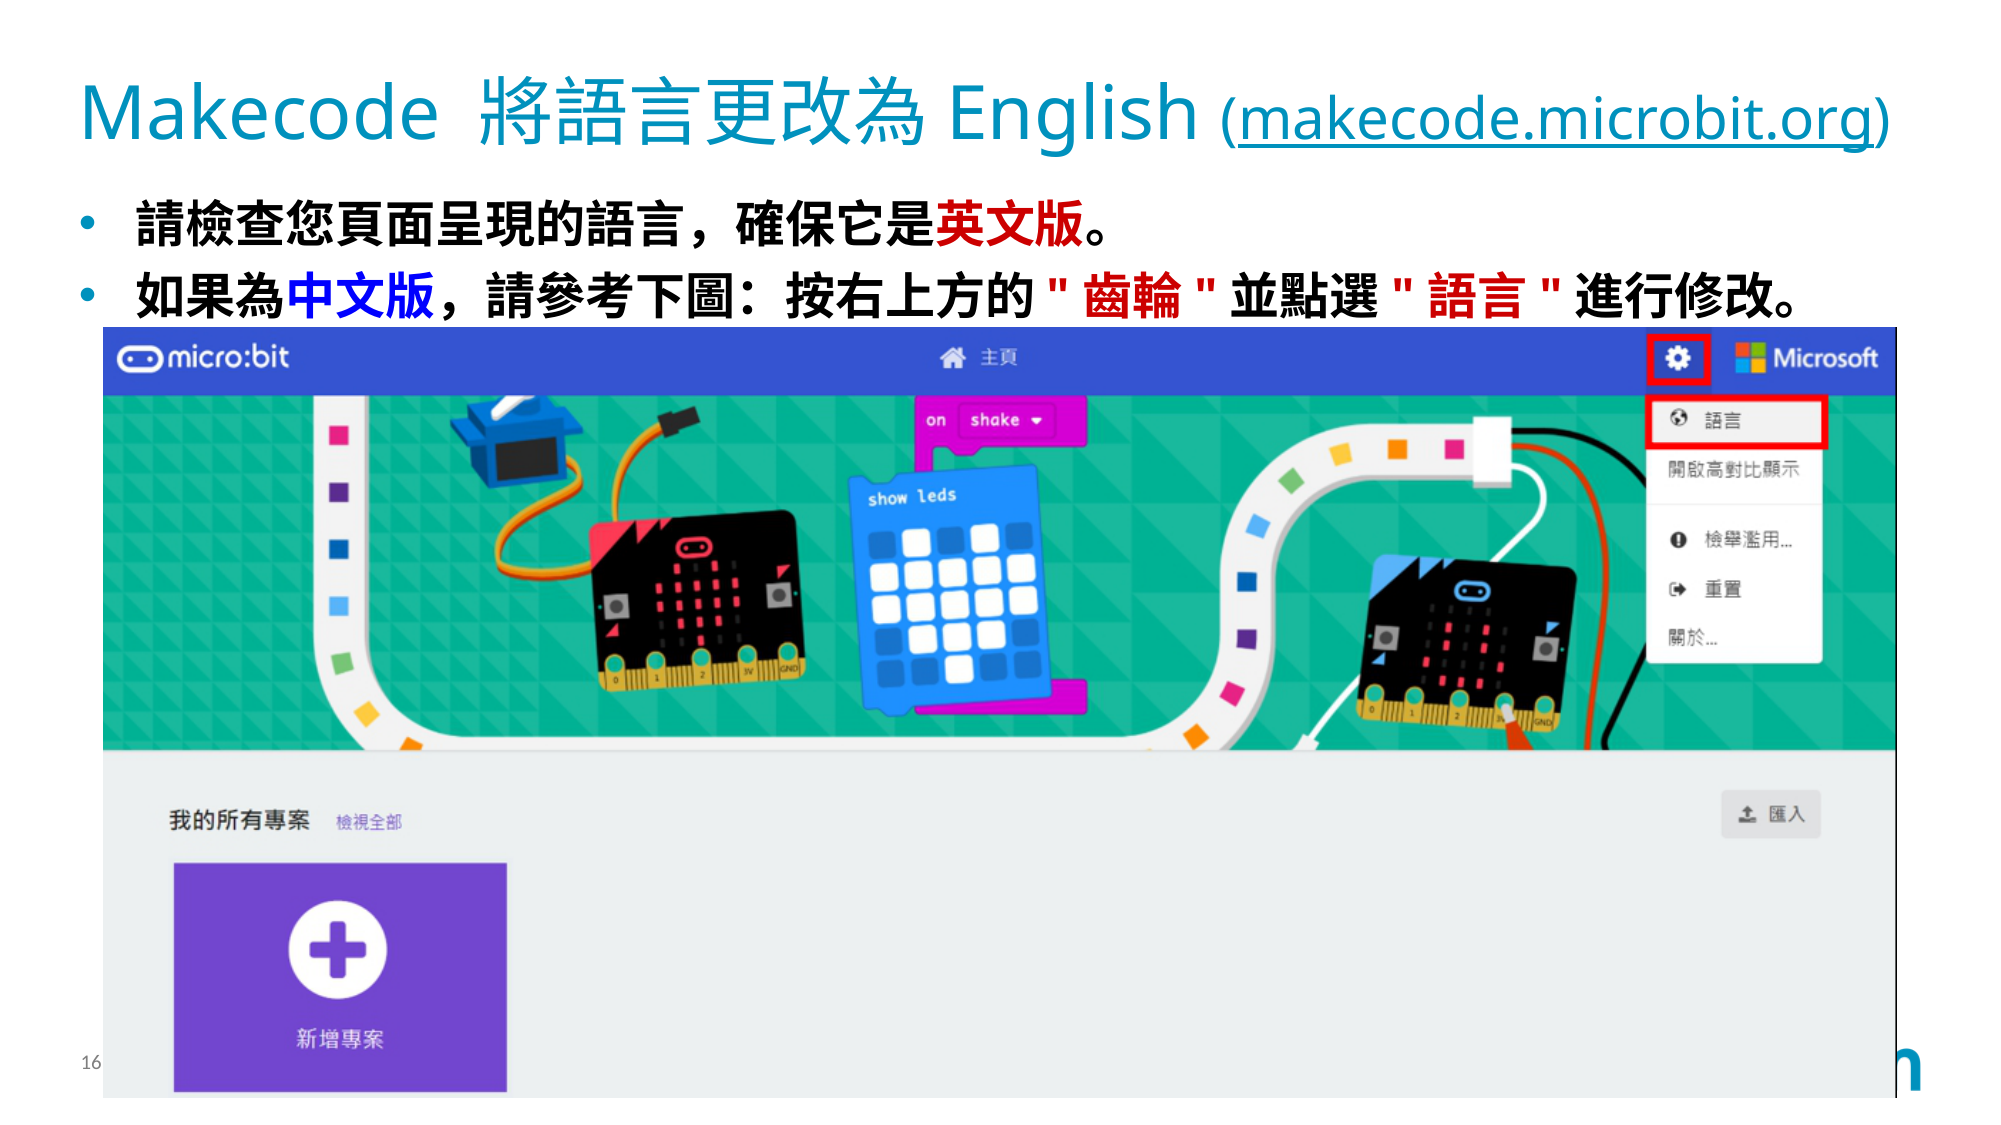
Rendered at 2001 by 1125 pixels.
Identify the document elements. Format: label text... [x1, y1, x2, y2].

picture [103, 327, 1922, 1098]
list 請檢查您頁面呈現的語言，確保它是英文版。 如果為中文版，請參考下圖：按右上方的"齒輪"並點選"語言"進行修改。 [78, 192, 1922, 1004]
text_box Makecode 將語言更改為English (makecode.microbit.org) [78, 78, 1922, 186]
